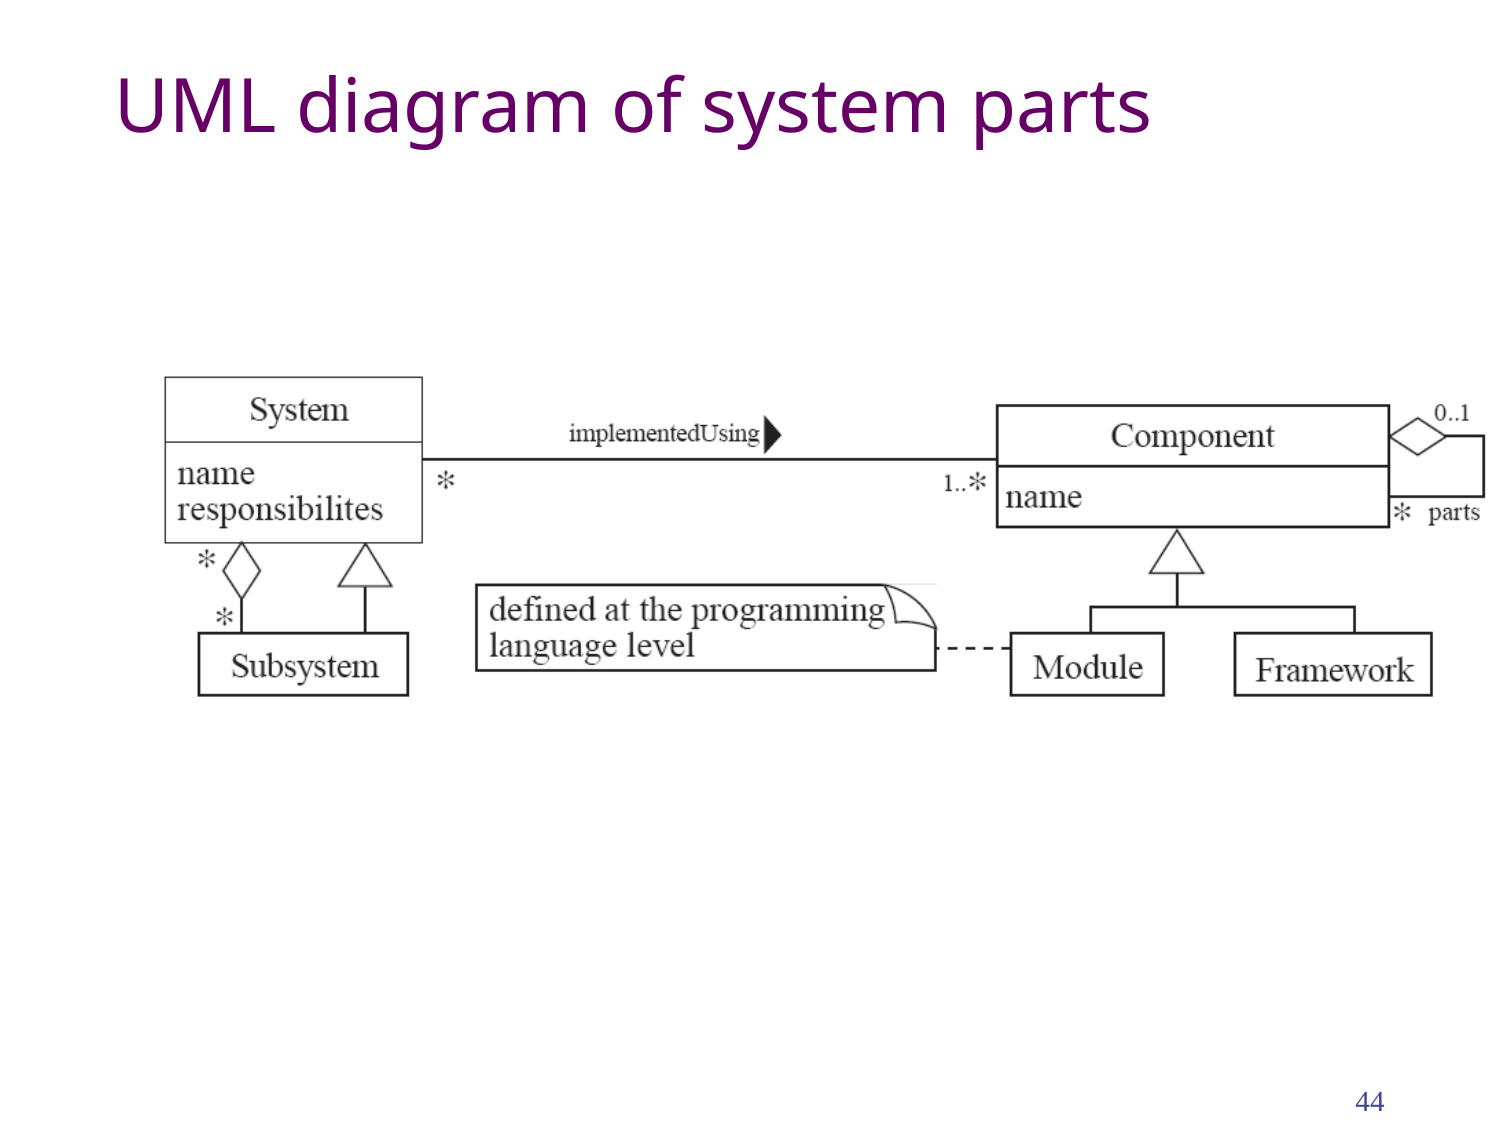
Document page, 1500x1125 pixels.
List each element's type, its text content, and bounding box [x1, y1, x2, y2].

title UML diagram of system parts [99, 50, 1375, 238]
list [162, 374, 1488, 701]
slide_number 44 [1325, 1050, 1400, 1125]
